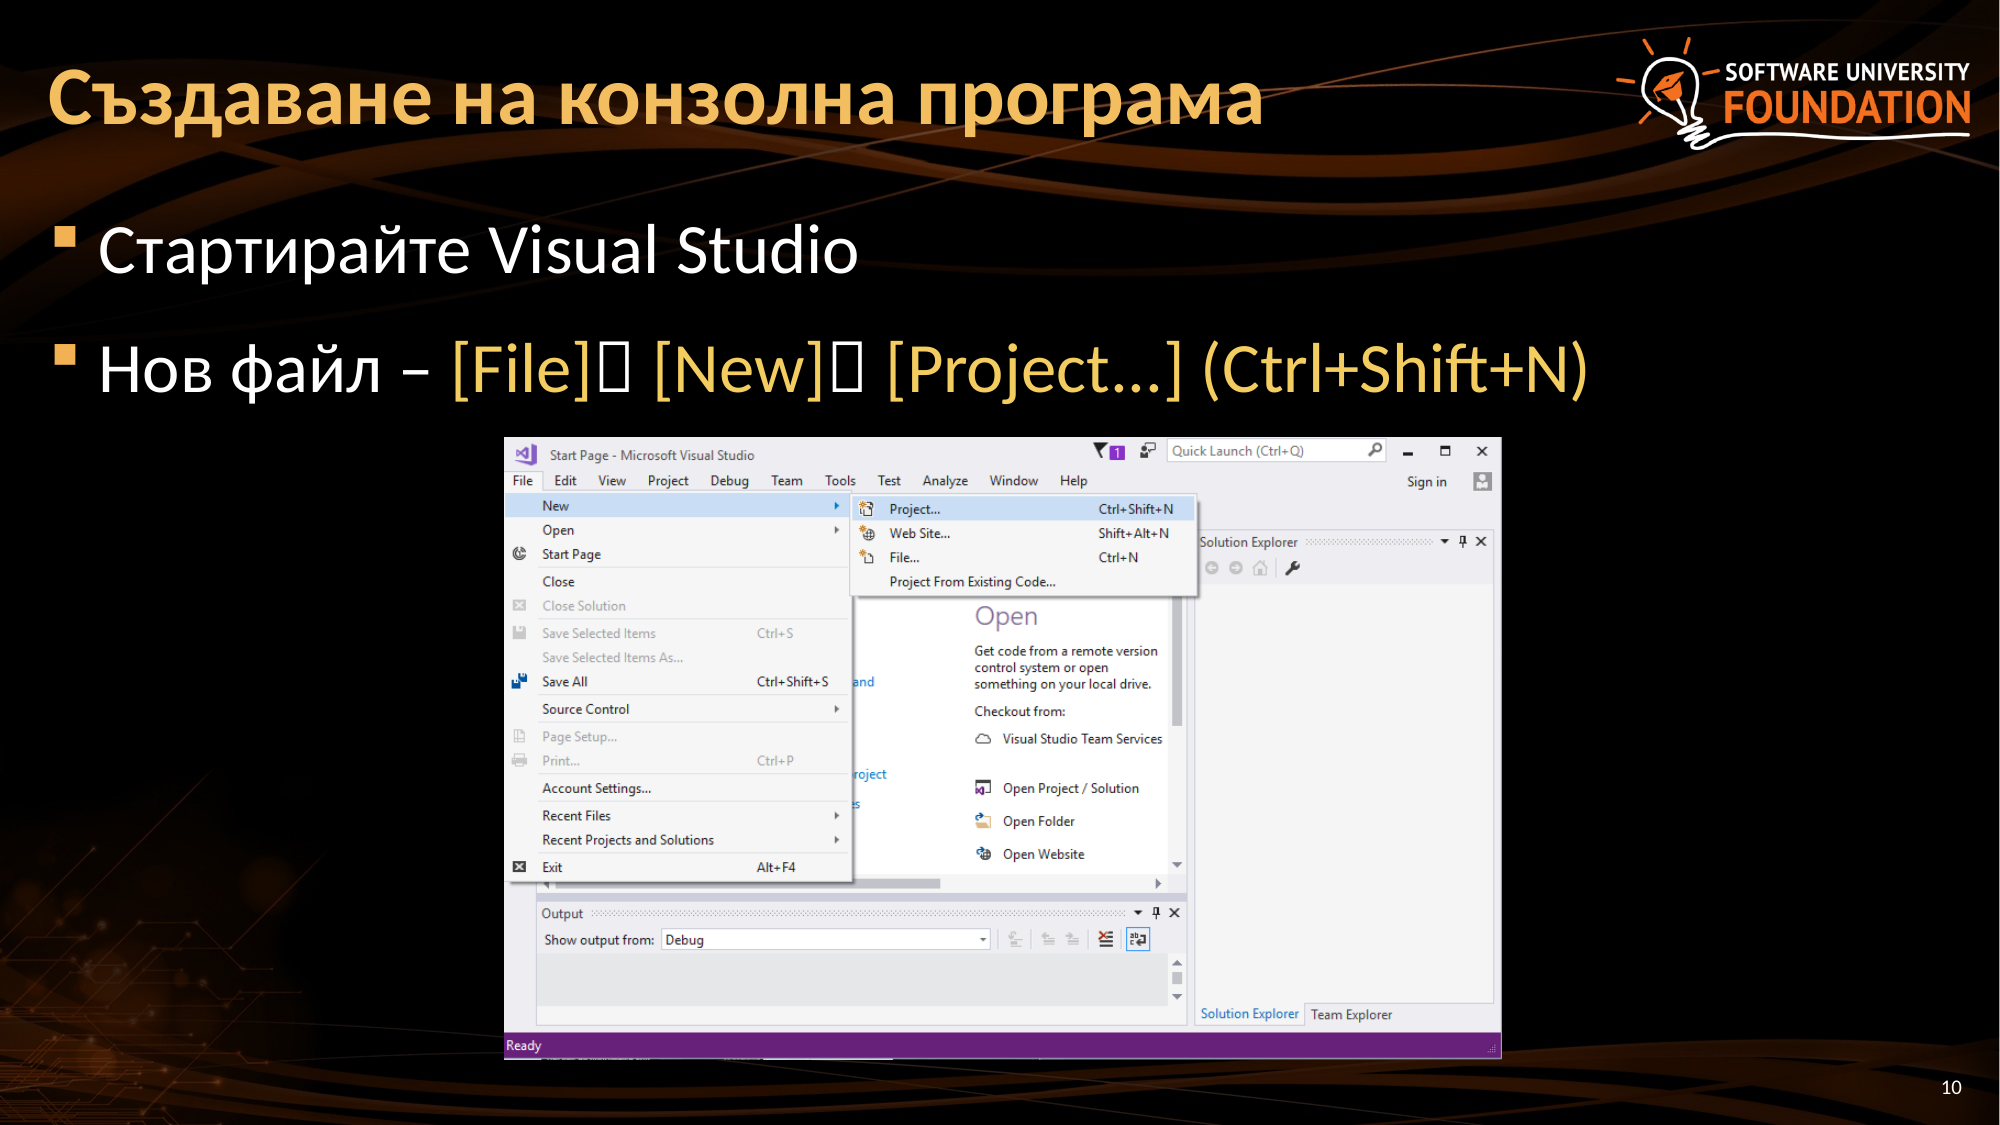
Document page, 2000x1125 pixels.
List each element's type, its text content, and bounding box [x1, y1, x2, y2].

title Създаване на конзолна програма [30, 6, 1602, 189]
picture [0, 0, 2000, 1125]
list Стартирайте Visual Studio Нов файл – [File] [New] [Project...] (Ctrl+Shift+N) [31, 188, 1975, 1103]
slide_number 10 [1897, 1070, 1968, 1103]
